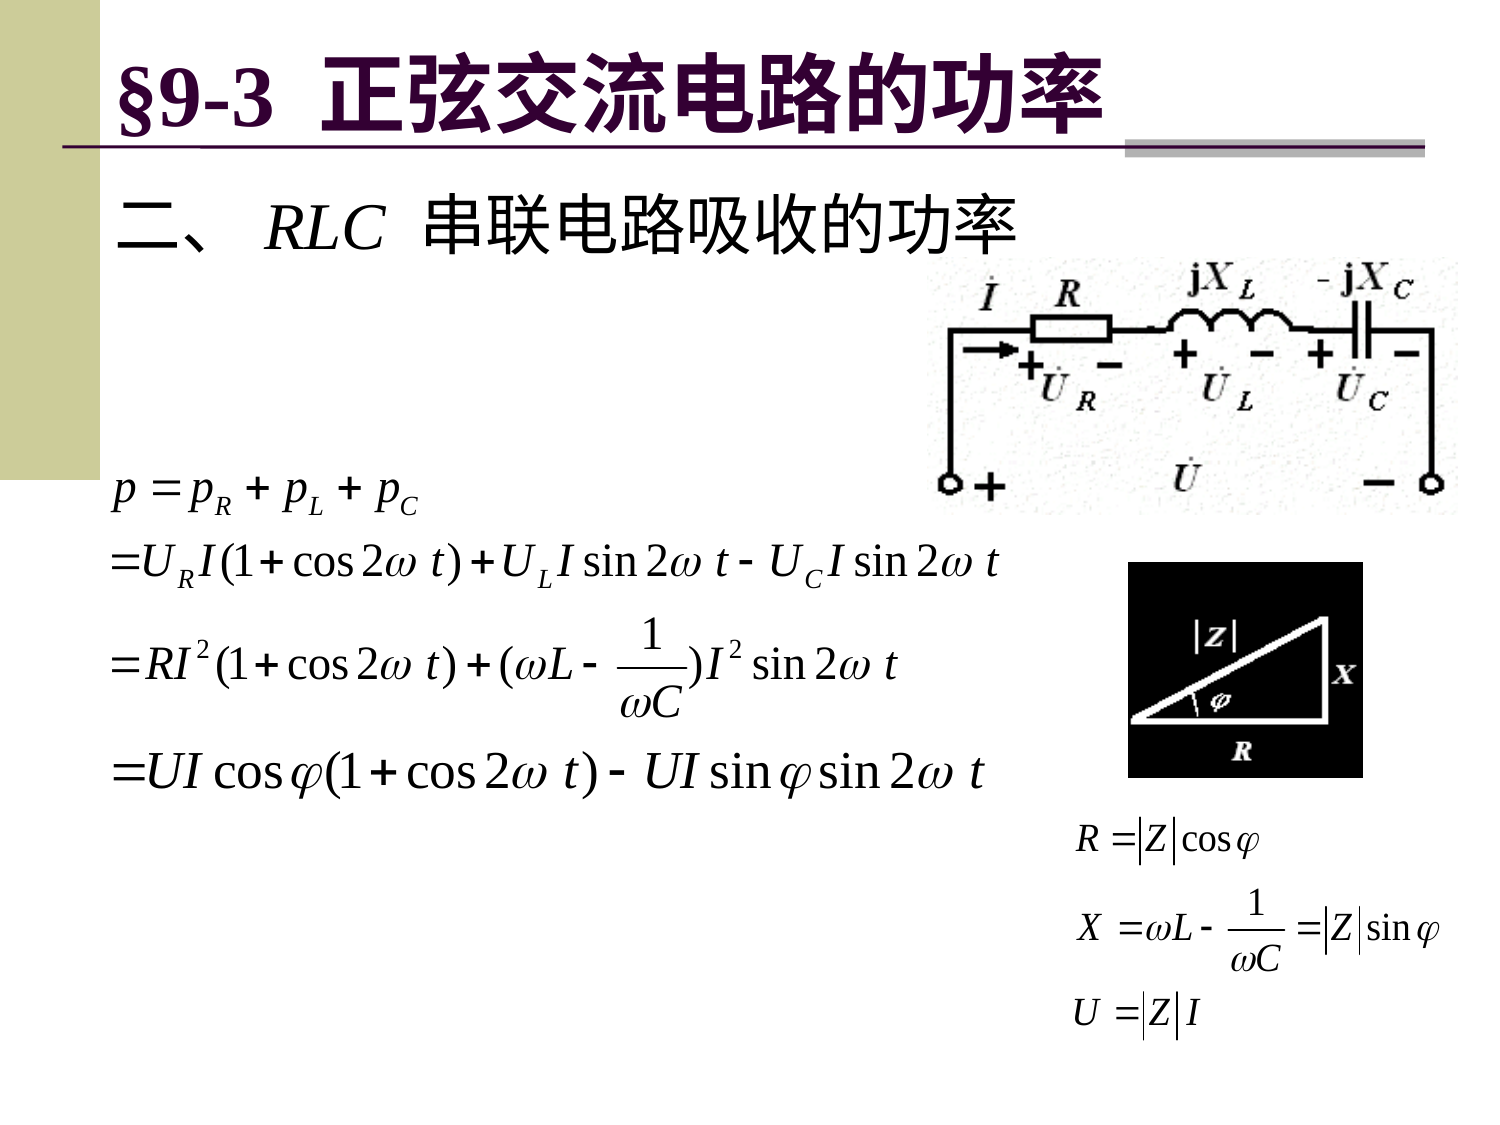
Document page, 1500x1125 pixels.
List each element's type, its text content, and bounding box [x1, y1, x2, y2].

text_box 二、RLC 串联电路吸收的功率 [99, 184, 1093, 352]
picture [1128, 562, 1363, 779]
picture [927, 257, 1458, 515]
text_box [1068, 810, 1447, 1047]
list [100, 456, 1010, 728]
title §9-3 正弦交流电路的功率 [99, 45, 1425, 138]
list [100, 739, 998, 811]
